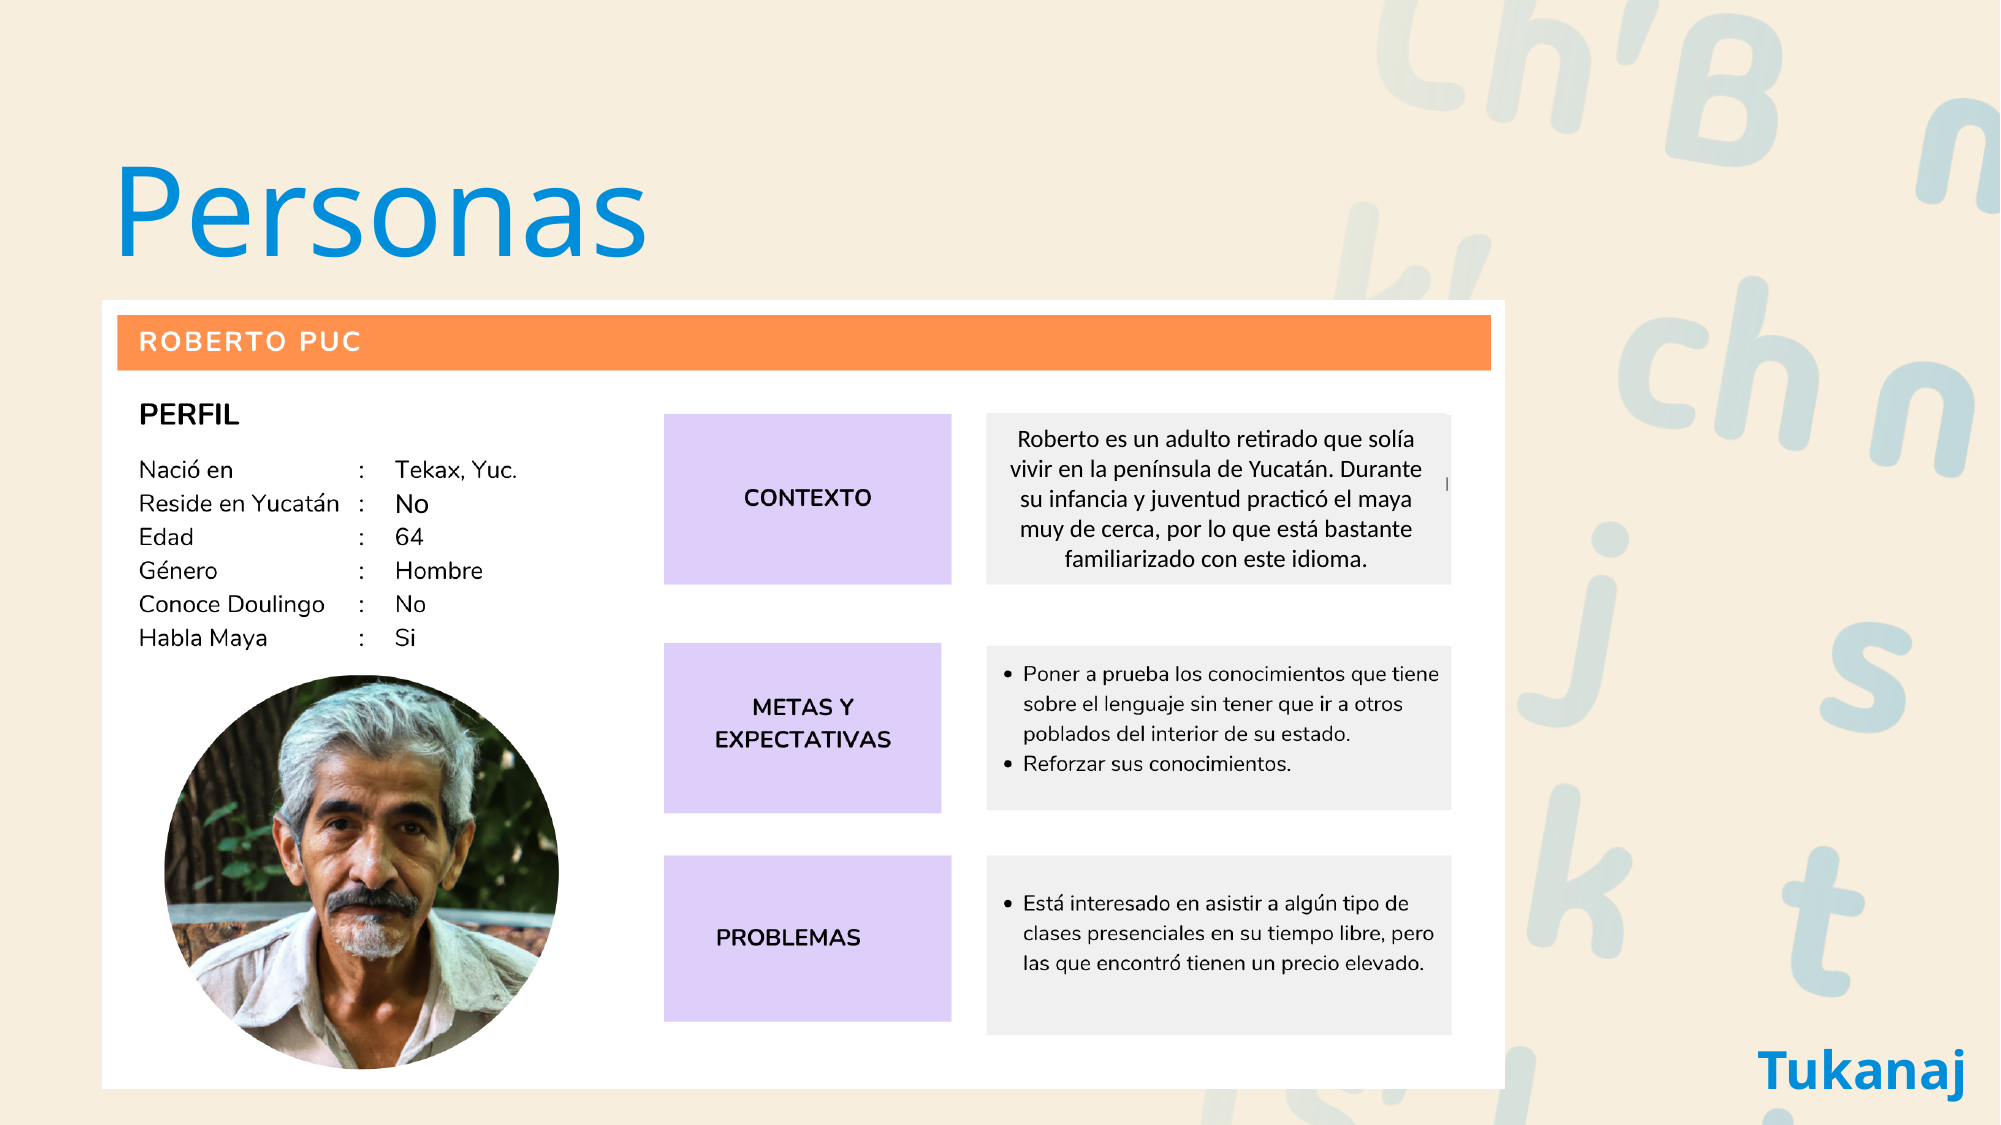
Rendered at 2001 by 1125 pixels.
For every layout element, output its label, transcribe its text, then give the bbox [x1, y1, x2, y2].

text_box Personas [94, 67, 1151, 365]
picture [102, 0, 2000, 1125]
